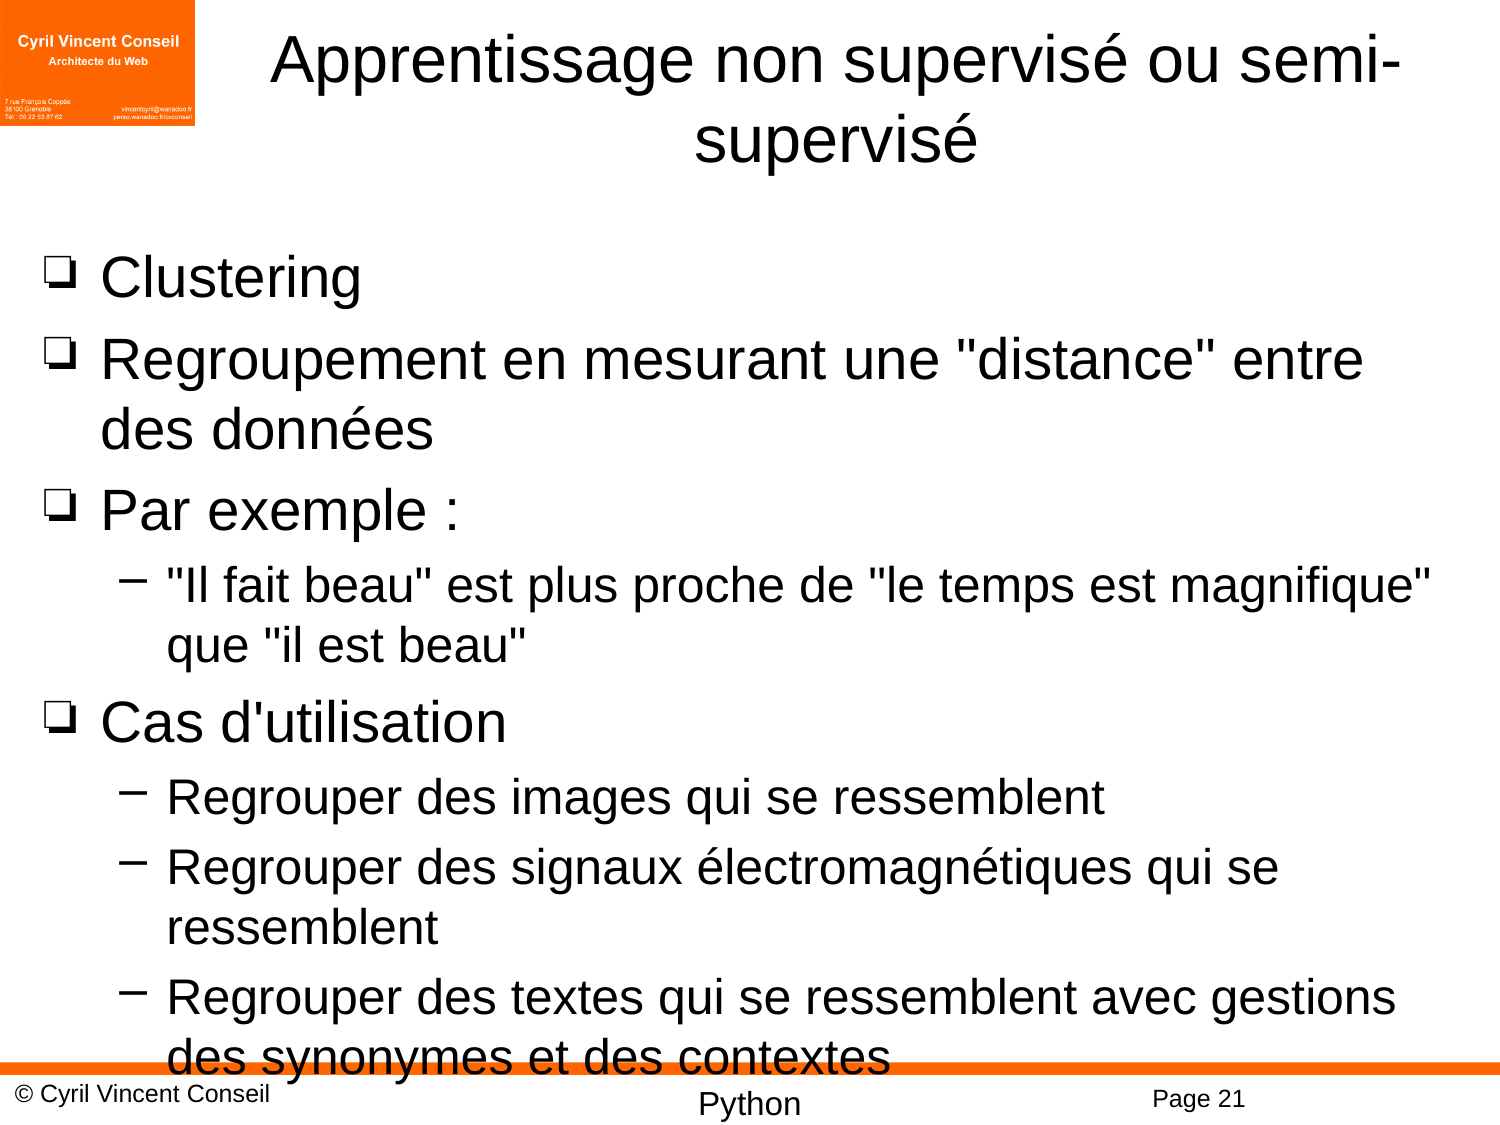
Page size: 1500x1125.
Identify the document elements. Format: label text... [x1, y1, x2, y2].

title Apprentissage non supervisé ou semi-supervisé [194, 2, 1480, 190]
picture [0, 0, 195, 126]
list Clustering Regroupement en mesurant une "distance" entre des données Par exemple : "Il fait beau" est plus proche de "le temps est magnifique" que "il est beau" Cas d'utilisation Regrouper des images qui se ressemblent Regrouper des signaux électromagnétiques qui se ressemblent Regrouper des textes qui se ressemblent avec gestions des synonymes et des contextes [29, 231, 1468, 1059]
